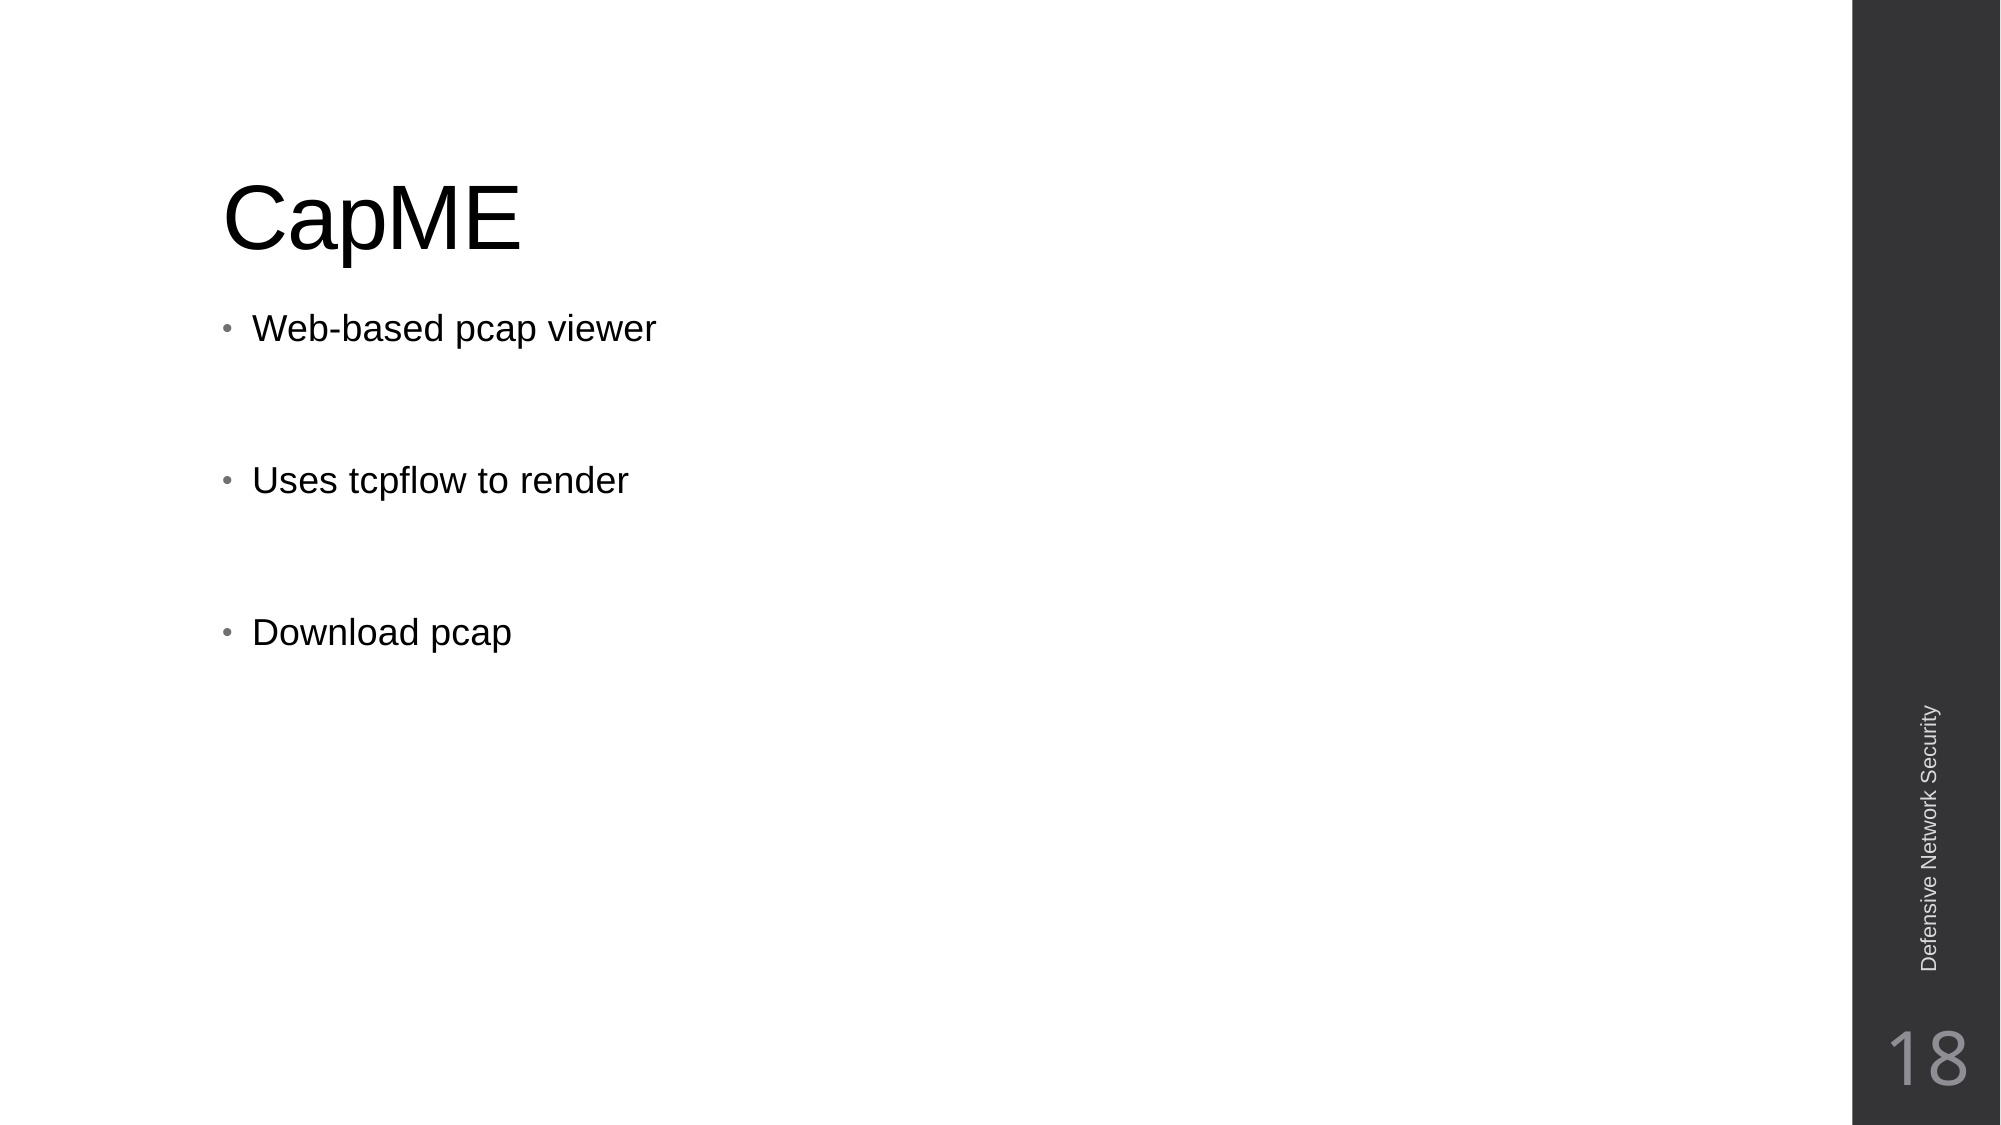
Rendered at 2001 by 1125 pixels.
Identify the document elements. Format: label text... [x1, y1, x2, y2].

footer Defensive Network Security [1897, 400, 1958, 988]
title CapME [206, 60, 1797, 278]
slide_number 18 [1852, 1012, 2000, 1110]
list Web-based pcap viewer Uses tcpflow to render Download pcap [206, 299, 1617, 1014]
